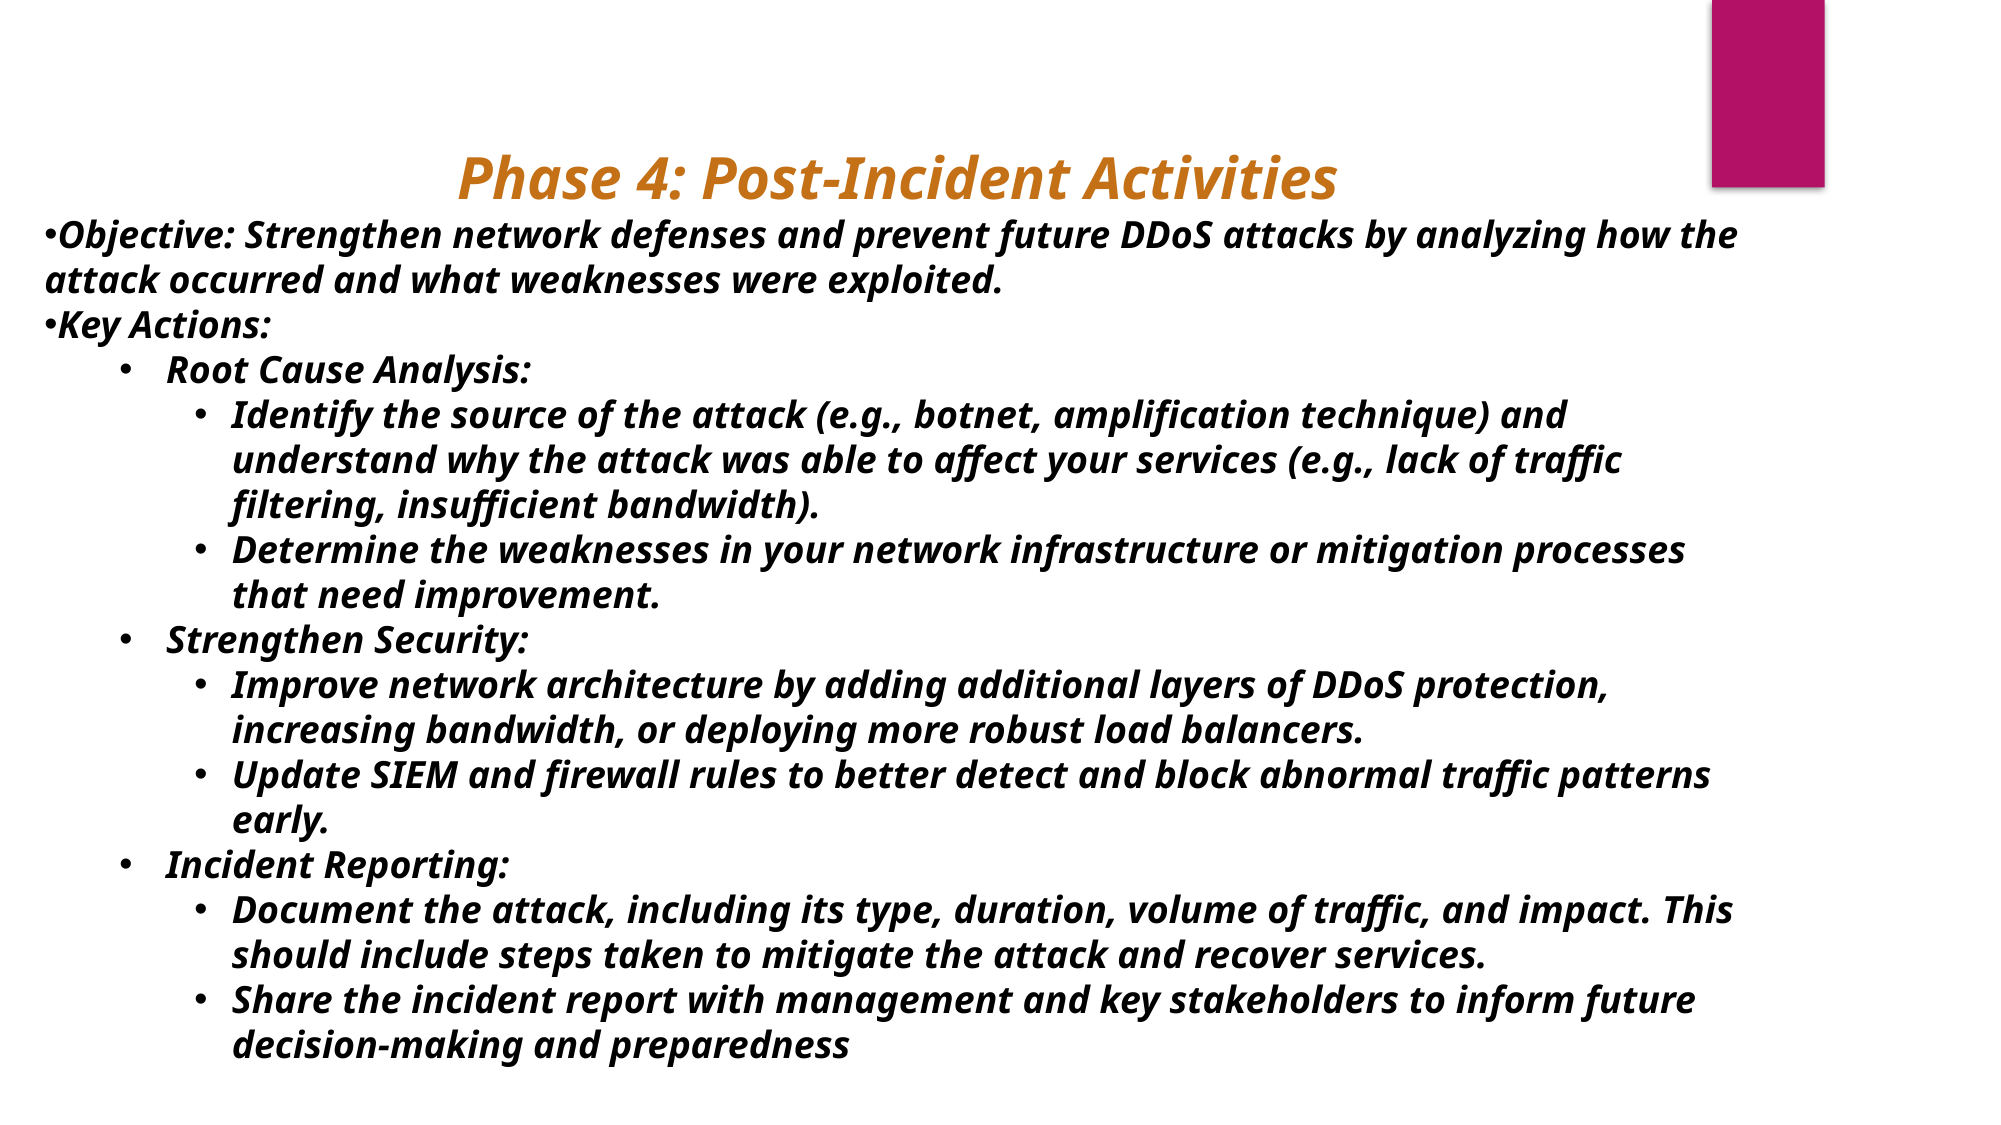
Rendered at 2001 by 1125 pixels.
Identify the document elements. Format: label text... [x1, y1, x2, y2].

text_box Phase 4: Post-Incident Activities Objective: Strengthen network defenses and prevent future DDoS attacks by analyzing how the attack occurred and what weaknesses were exploited. Key Actions: Root Cause Analysis: Identify the source of the attack (e.g., botnet, amplification technique) and understand why the attack was able to affect your services (e.g., lack of traffic filtering, insufficient bandwidth). Determine the weaknesses in your network infrastructure or mitigation processes that need improvement. Strengthen Security: Improve network architecture by adding additional layers of DDoS protection, increasing bandwidth, or deploying more robust load balancers. Update SIEM and firewall rules to better detect and block abnormal traffic patterns early. Incident Reporting: Document the attack, including its type, duration, volume of traffic, and impact. This should include steps taken to mitigate the attack and recover services. Share the incident report with management and key stakeholders to inform future decision-making and preparedness [29, 133, 1768, 1074]
